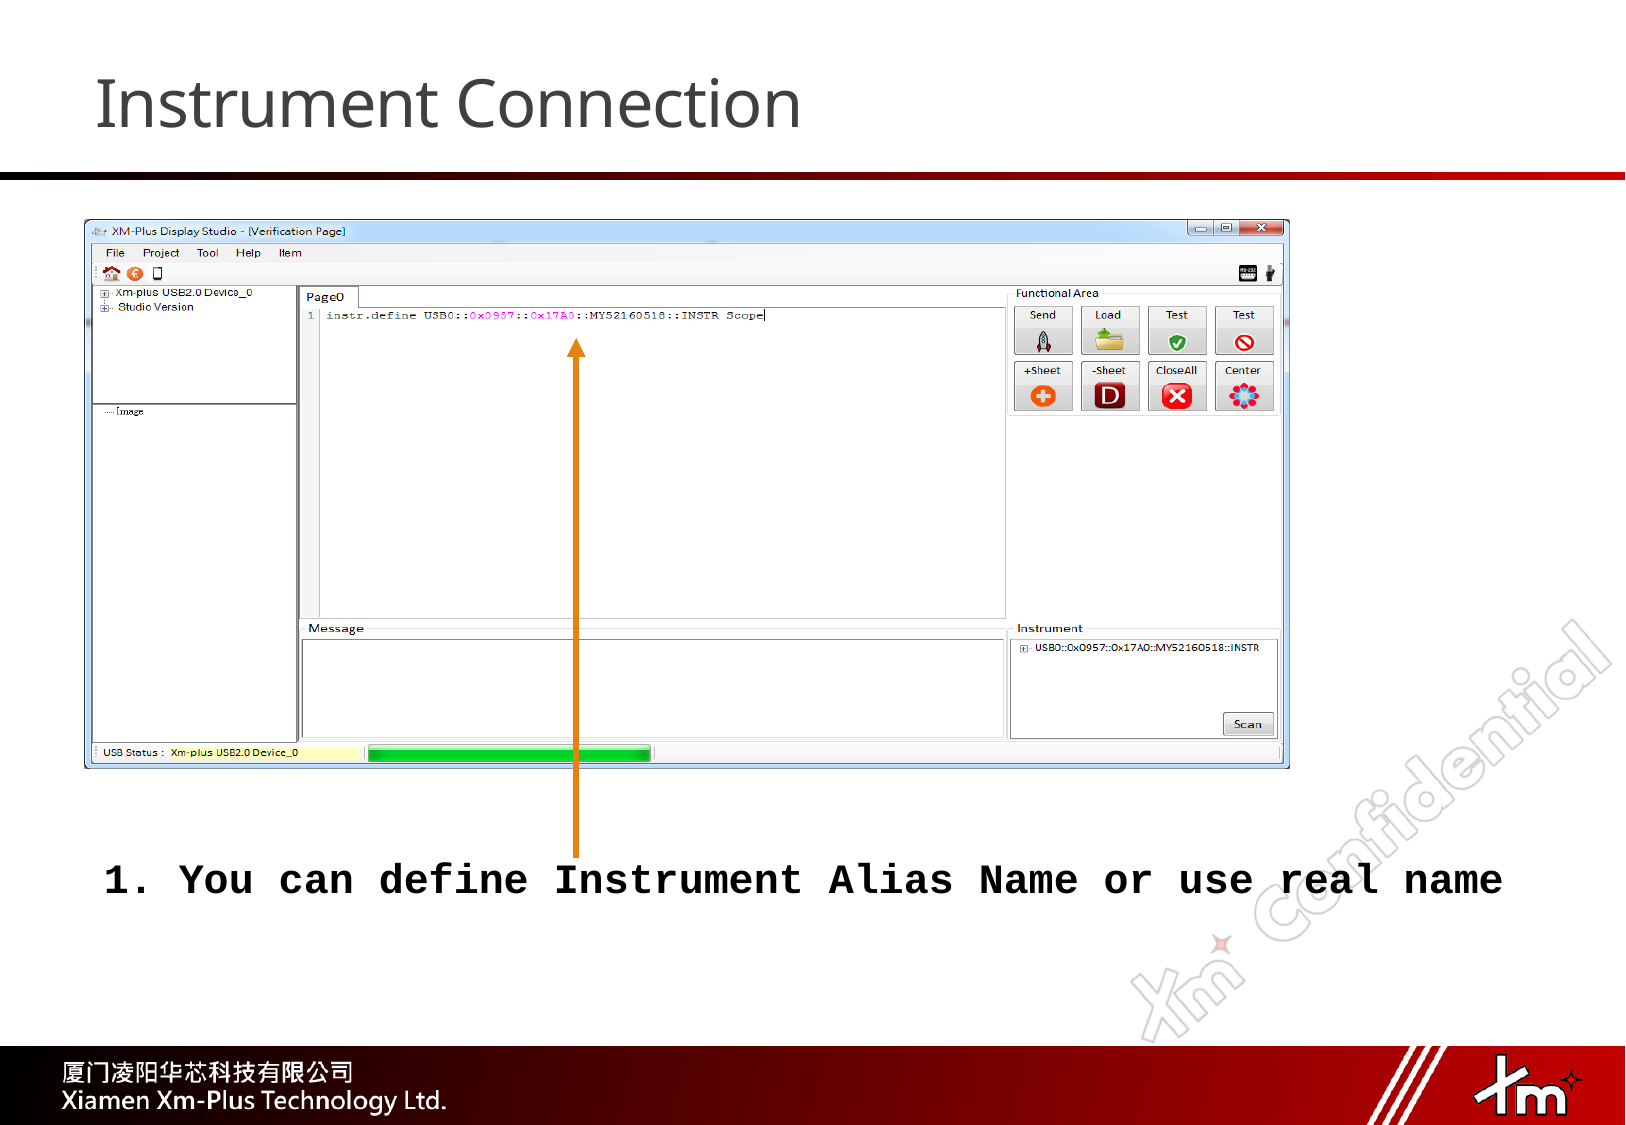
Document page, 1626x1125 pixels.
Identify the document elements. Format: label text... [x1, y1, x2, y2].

picture [1533, 1043, 1625, 1125]
picture [0, 1043, 88, 1125]
picture [0, 172, 1625, 180]
title Instrument Connection [80, 41, 1404, 173]
list 1. You can define Instrument Alias Name or use real name [88, 550, 1533, 1125]
picture [84, 219, 1290, 769]
picture [1533, 608, 1613, 734]
